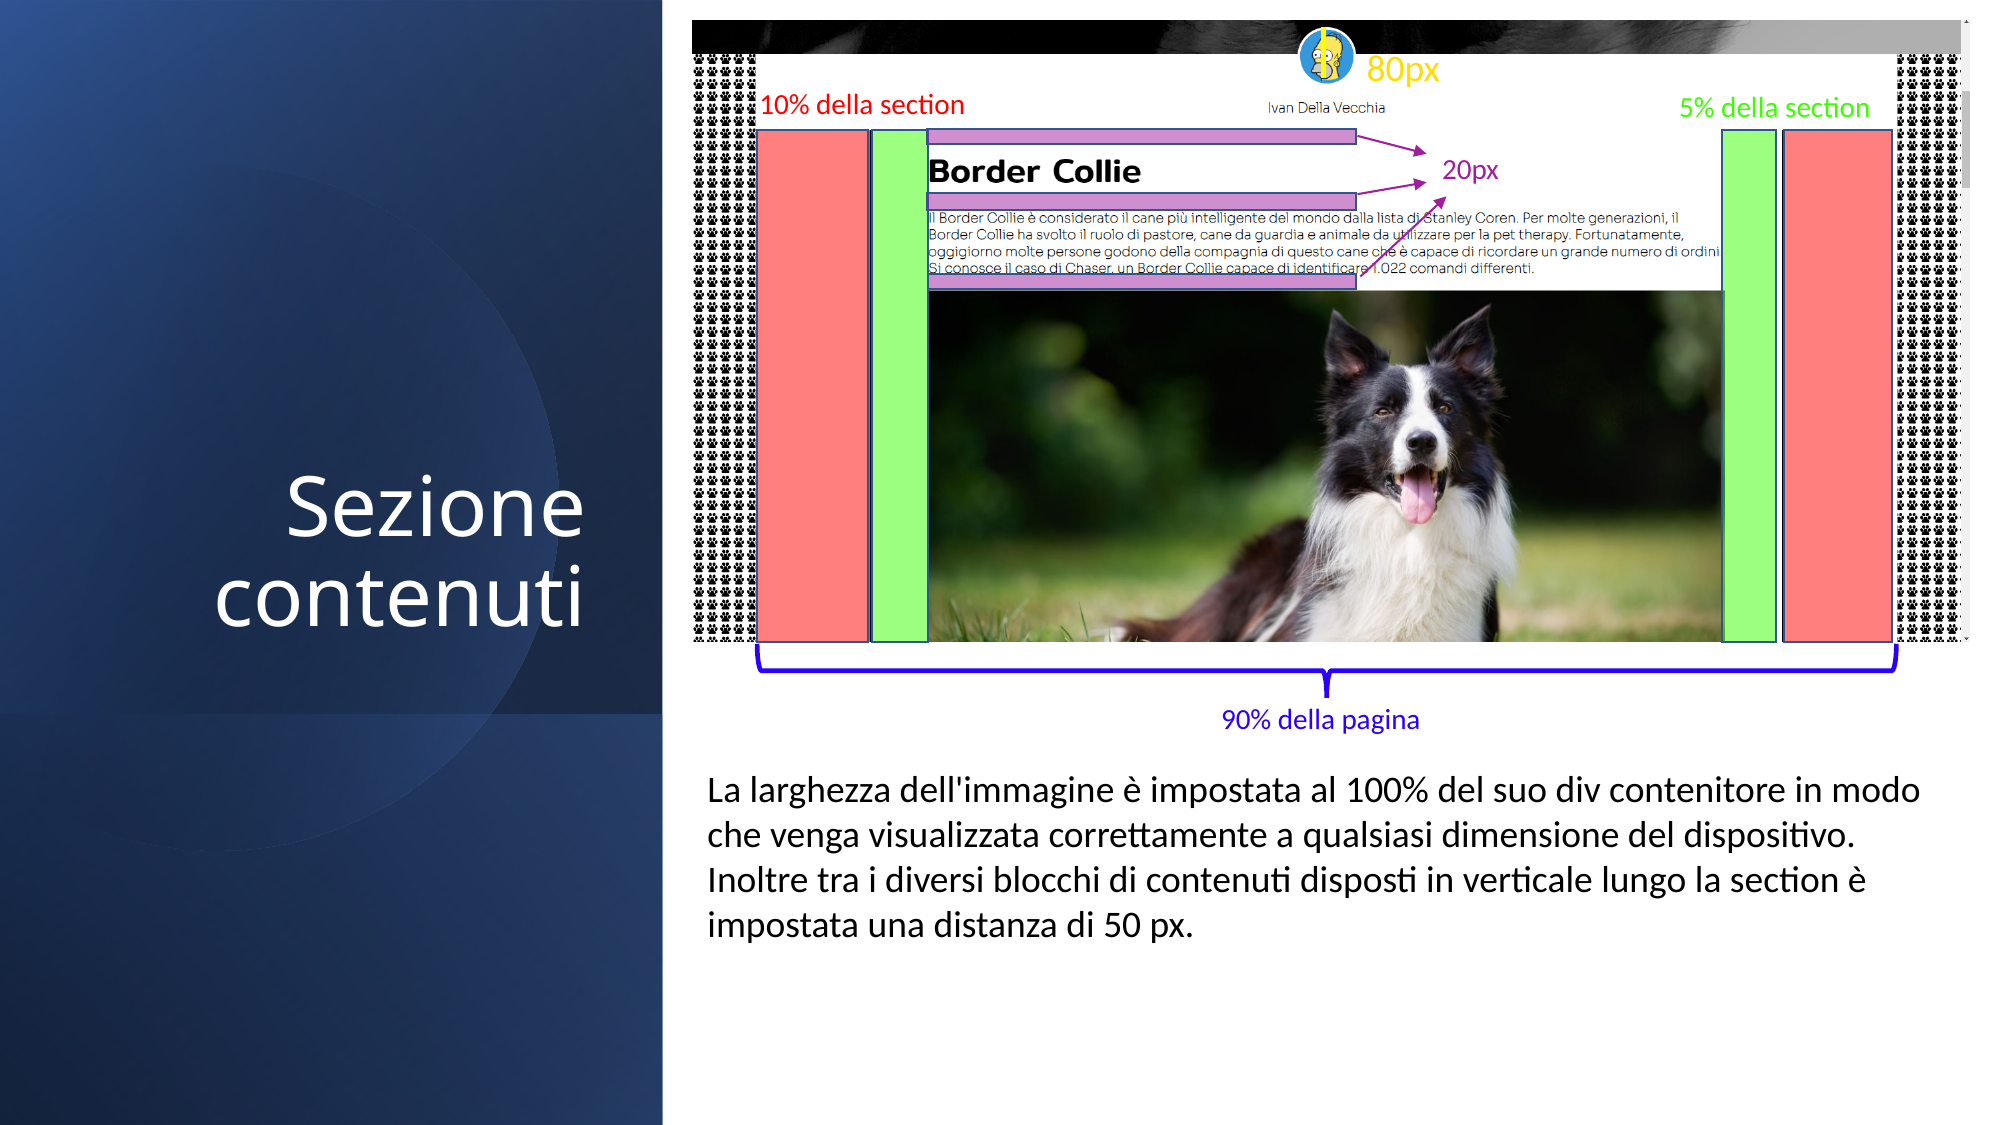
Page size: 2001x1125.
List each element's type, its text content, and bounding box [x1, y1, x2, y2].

text_box [663, 0, 2000, 1125]
text_box [0, 0, 663, 1124]
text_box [1357, 135, 1427, 154]
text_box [1360, 196, 1447, 277]
text_box 90% della pagina [1206, 693, 1455, 744]
picture [692, 20, 1970, 642]
text_box La larghezza dell'immagine è impostata al 100% del suo div contenitore in modo che venga visualizzata correttamente a qualsiasi dimensione del dispositivo. Inoltre tra i diversi blocchi di contenuti disposti in verticale lungo la section è impostata una distanza di 50 px. [692, 757, 1953, 953]
text_box [756, 643, 1897, 693]
title Sezione contenuti [76, 96, 602, 652]
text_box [1357, 182, 1427, 195]
